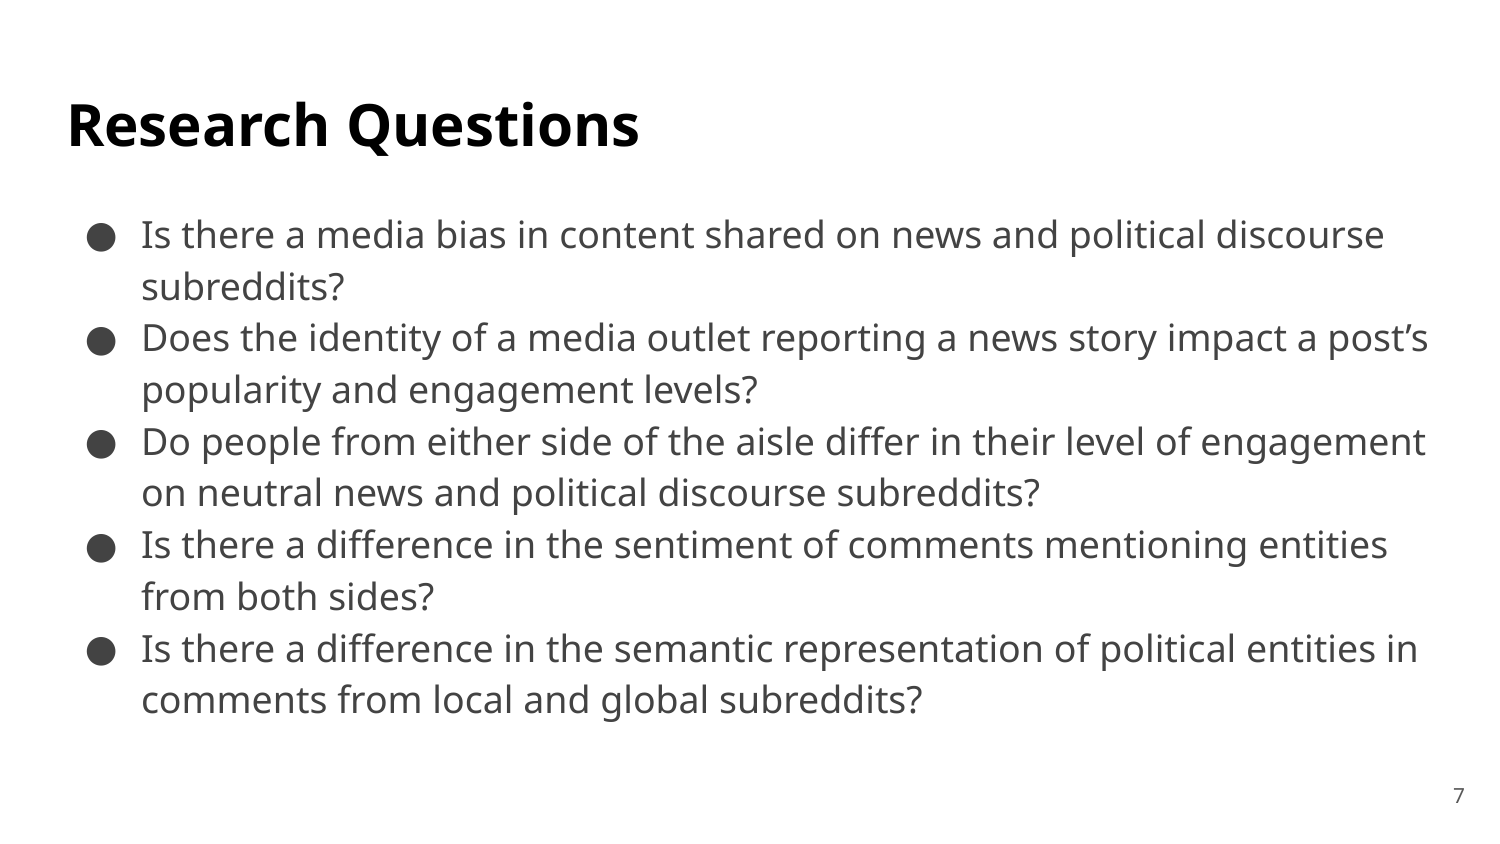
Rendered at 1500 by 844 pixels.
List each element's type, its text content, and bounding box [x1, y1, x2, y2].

title Research Questions [51, 72, 1449, 167]
list Is there a media bias in content shared on news and political discourse subreddits? Does the identity of a media outlet reporting a news story impact a post’s popularity and engagement levels? Do people from either side of the aisle differ in their level of engagement on neutral news and political discourse subreddits? Is there a difference in the sentiment of comments mentioning entities from both sides? Is there a difference in the semantic representation of political entities in comments from local and global subreddits? [51, 189, 1449, 750]
slide_number ‹#› [1389, 764, 1480, 830]
